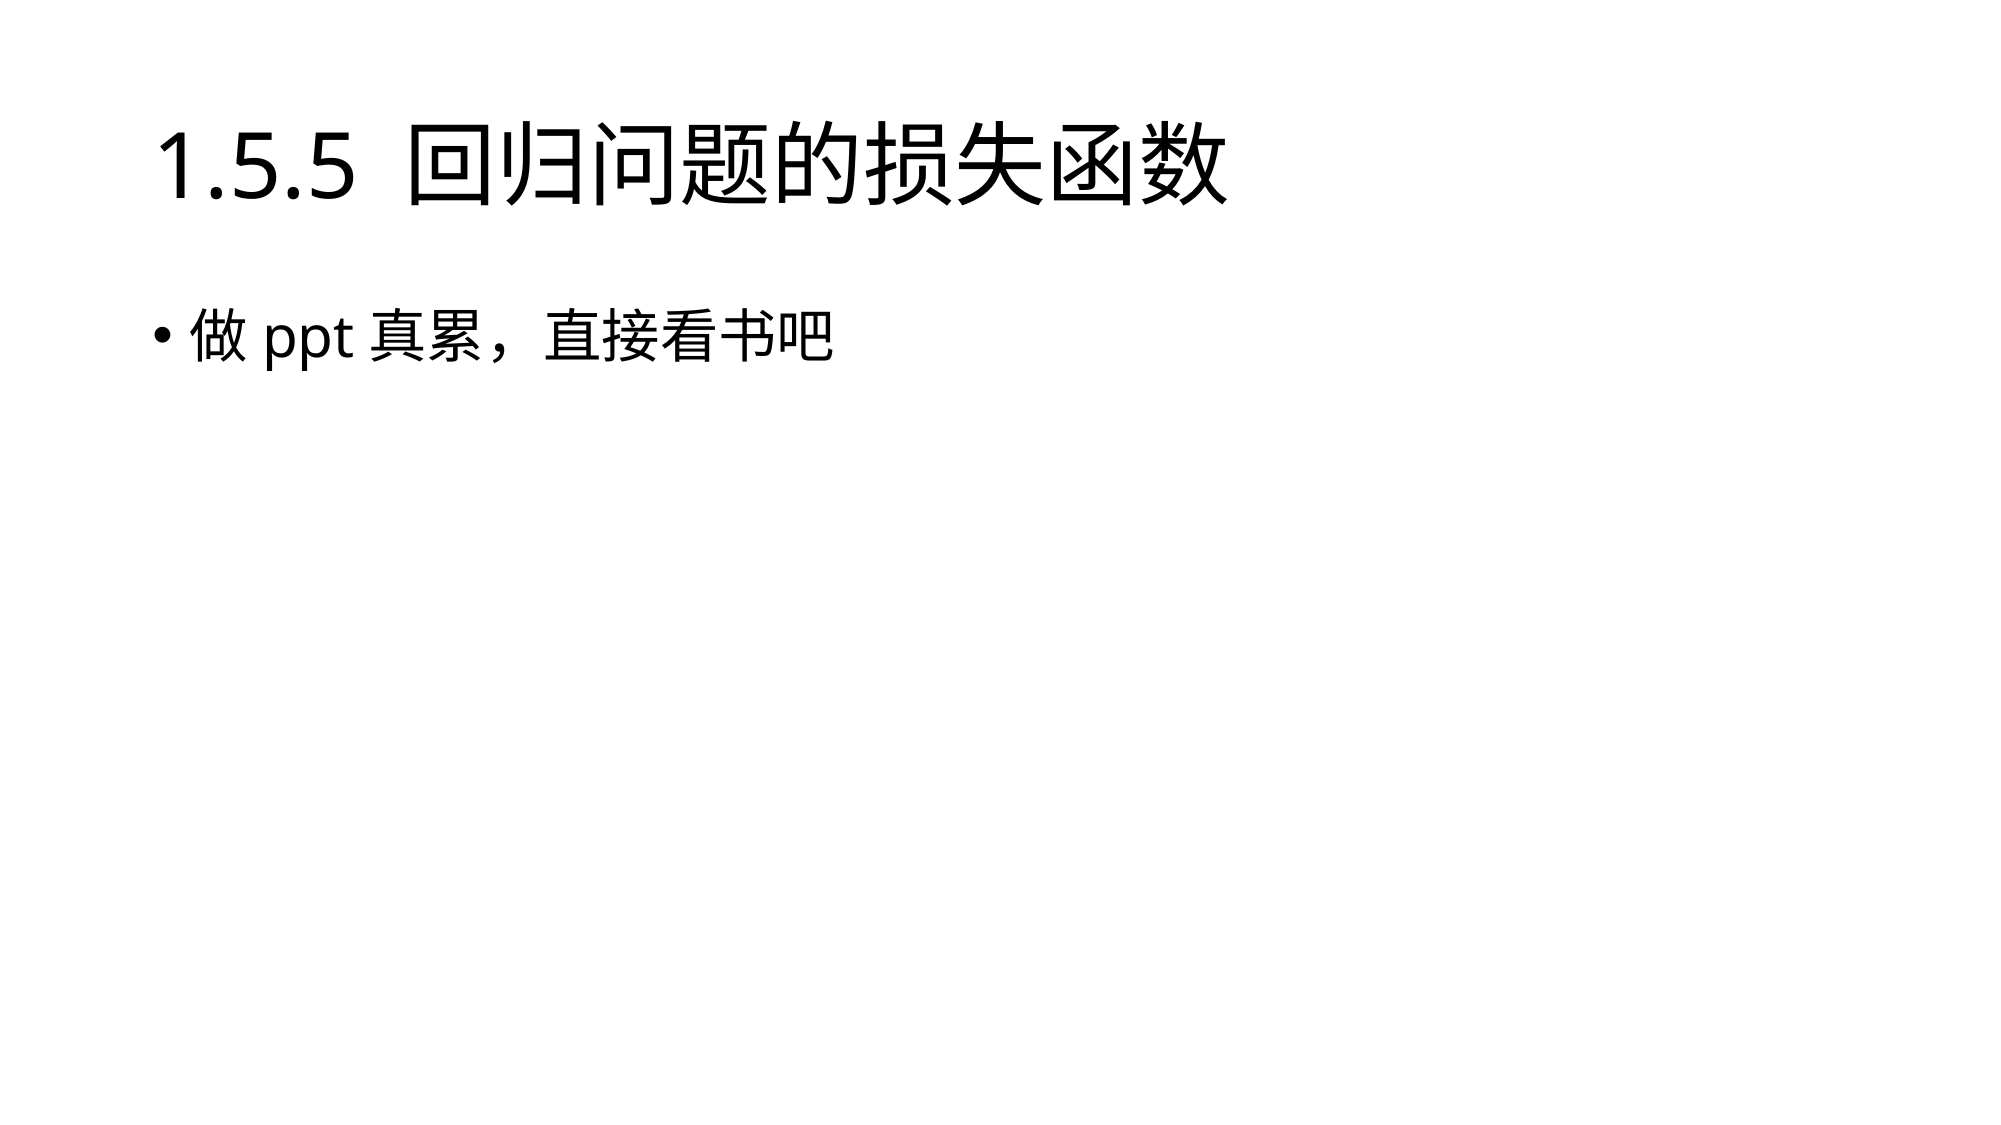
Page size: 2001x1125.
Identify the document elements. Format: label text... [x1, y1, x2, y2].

list 做ppt真累，直接看书吧 [137, 299, 1863, 1014]
title 1.5.5 回归问题的损失函数 [137, 59, 1863, 278]
